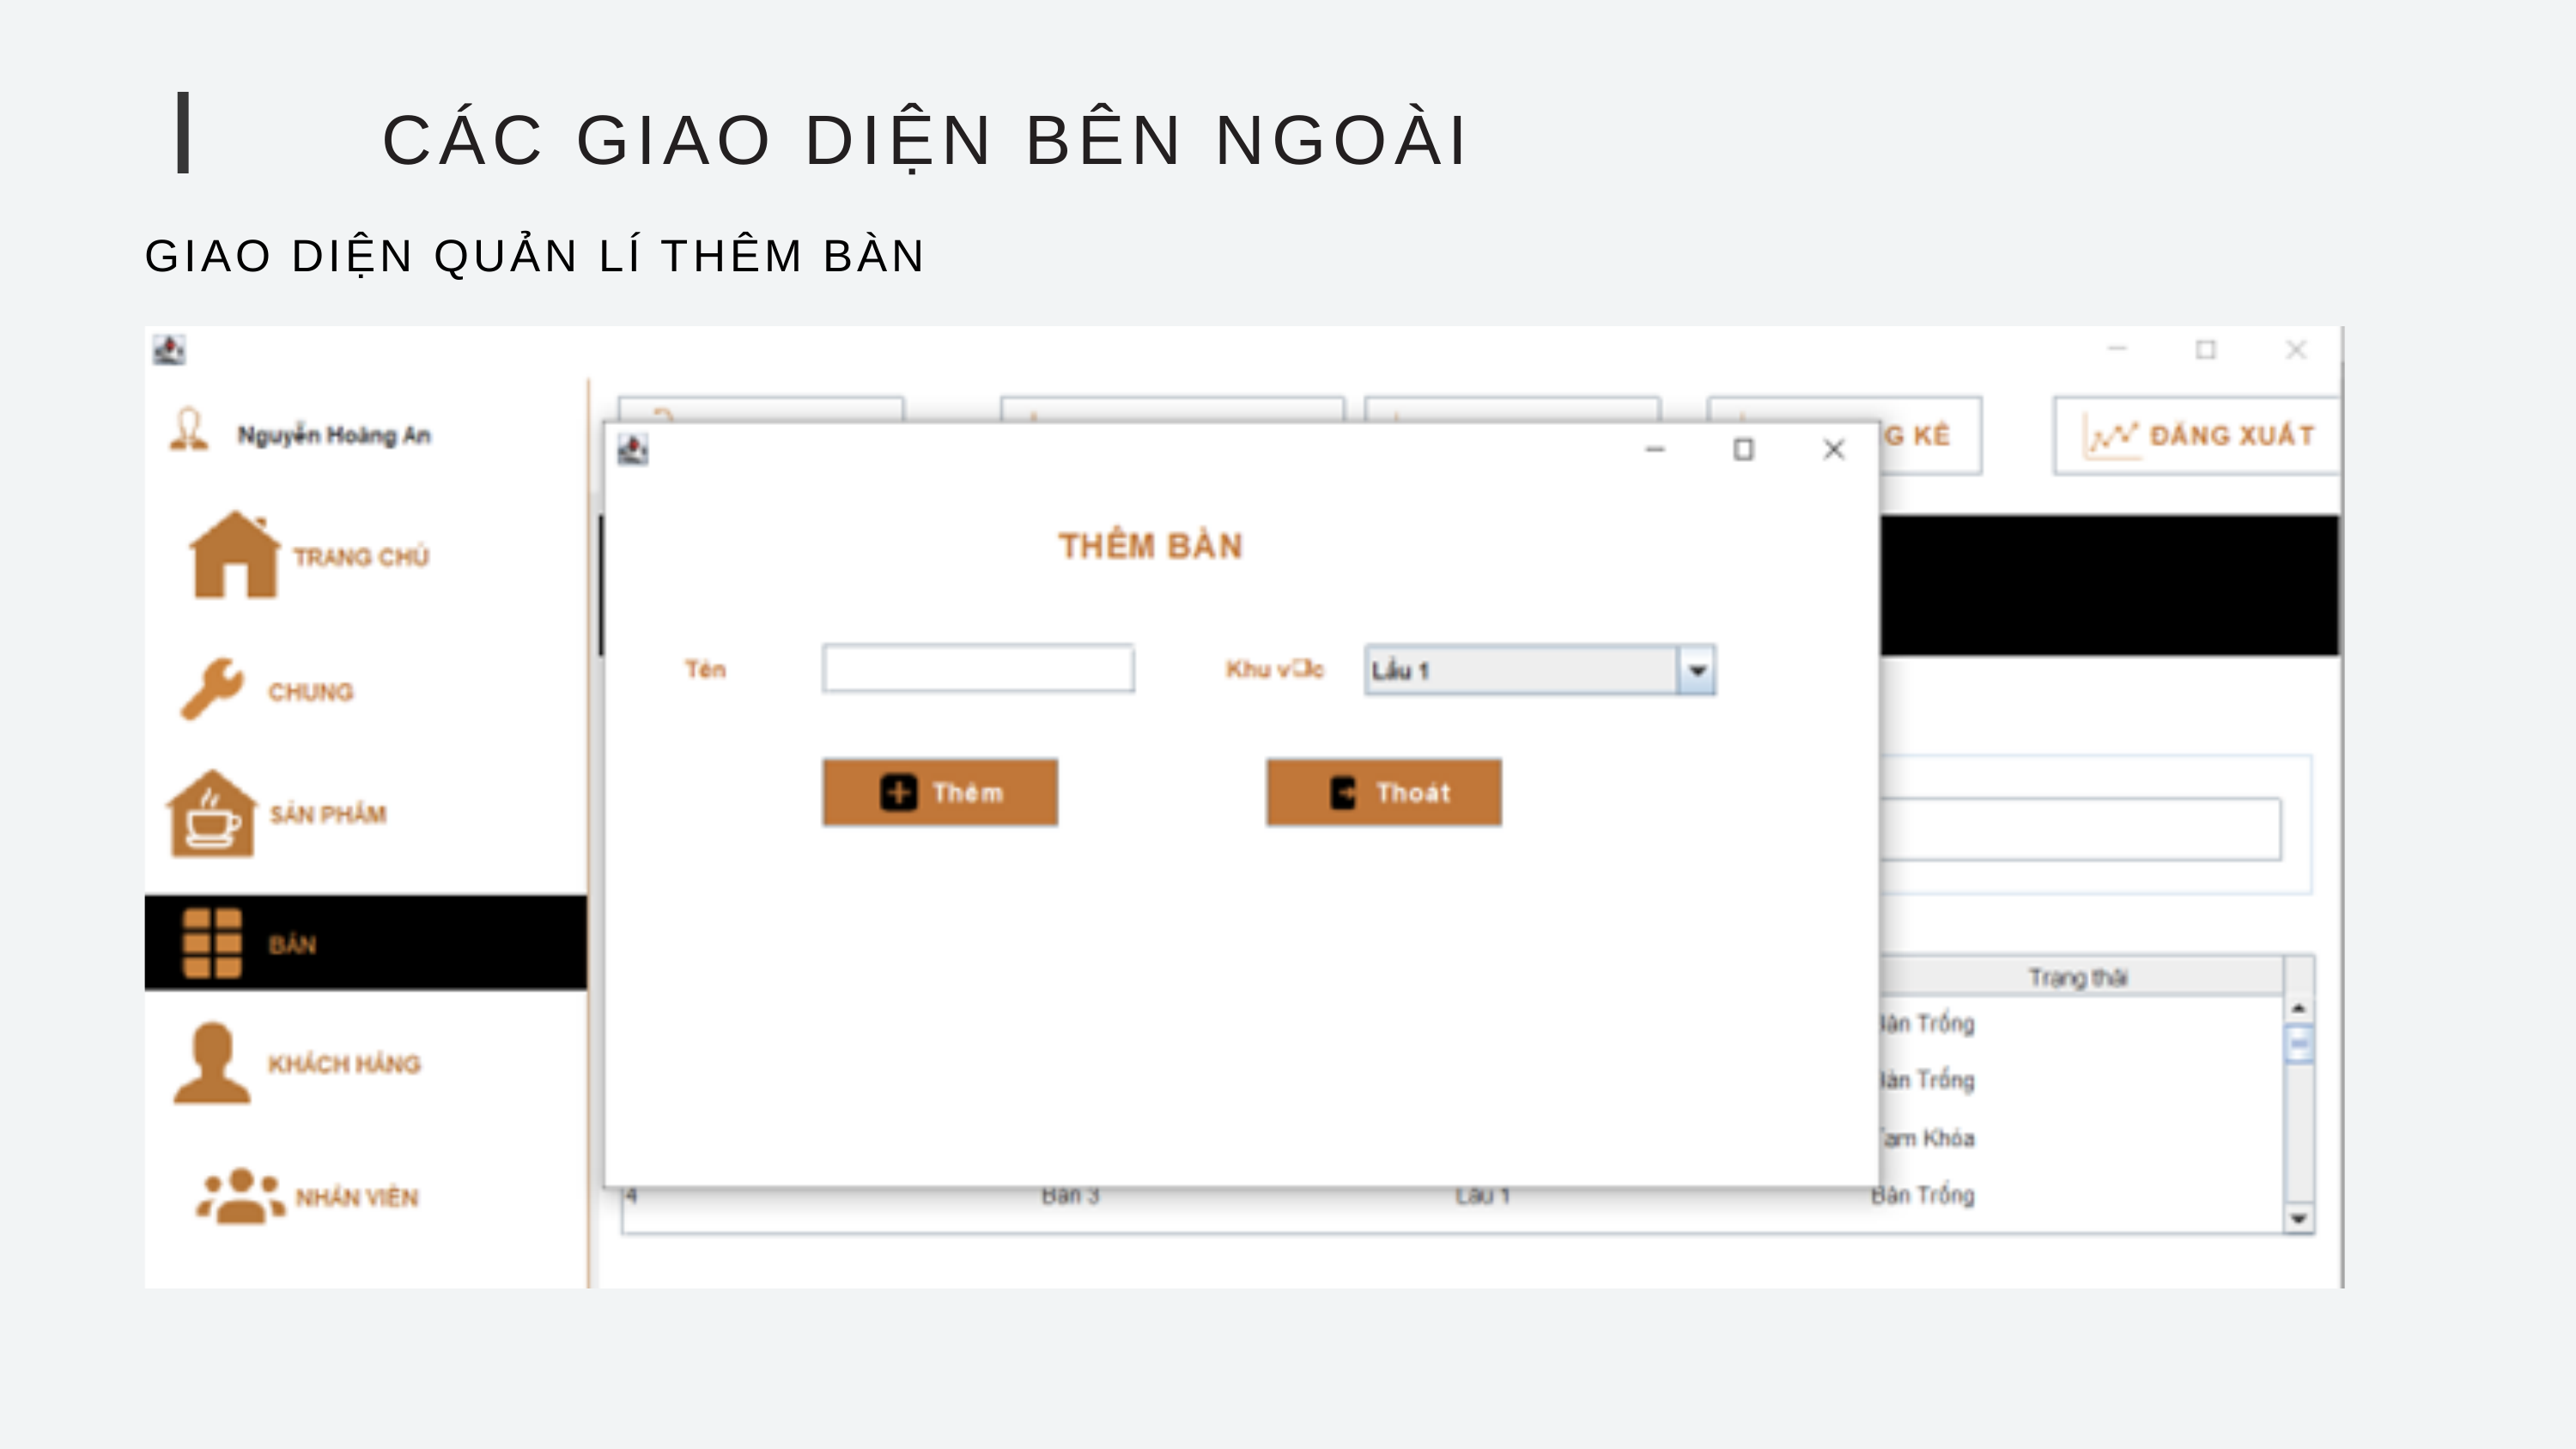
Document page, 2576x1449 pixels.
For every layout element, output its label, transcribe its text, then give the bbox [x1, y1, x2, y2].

text_box GIAO DIỆN QUẢN LÍ THÊM BÀN [144, 218, 1257, 281]
text_box I [81, 54, 287, 197]
text_box [144, 326, 2345, 1288]
text_box CÁC GIAO DIỆN BÊN NGOÀI [381, 82, 1649, 179]
